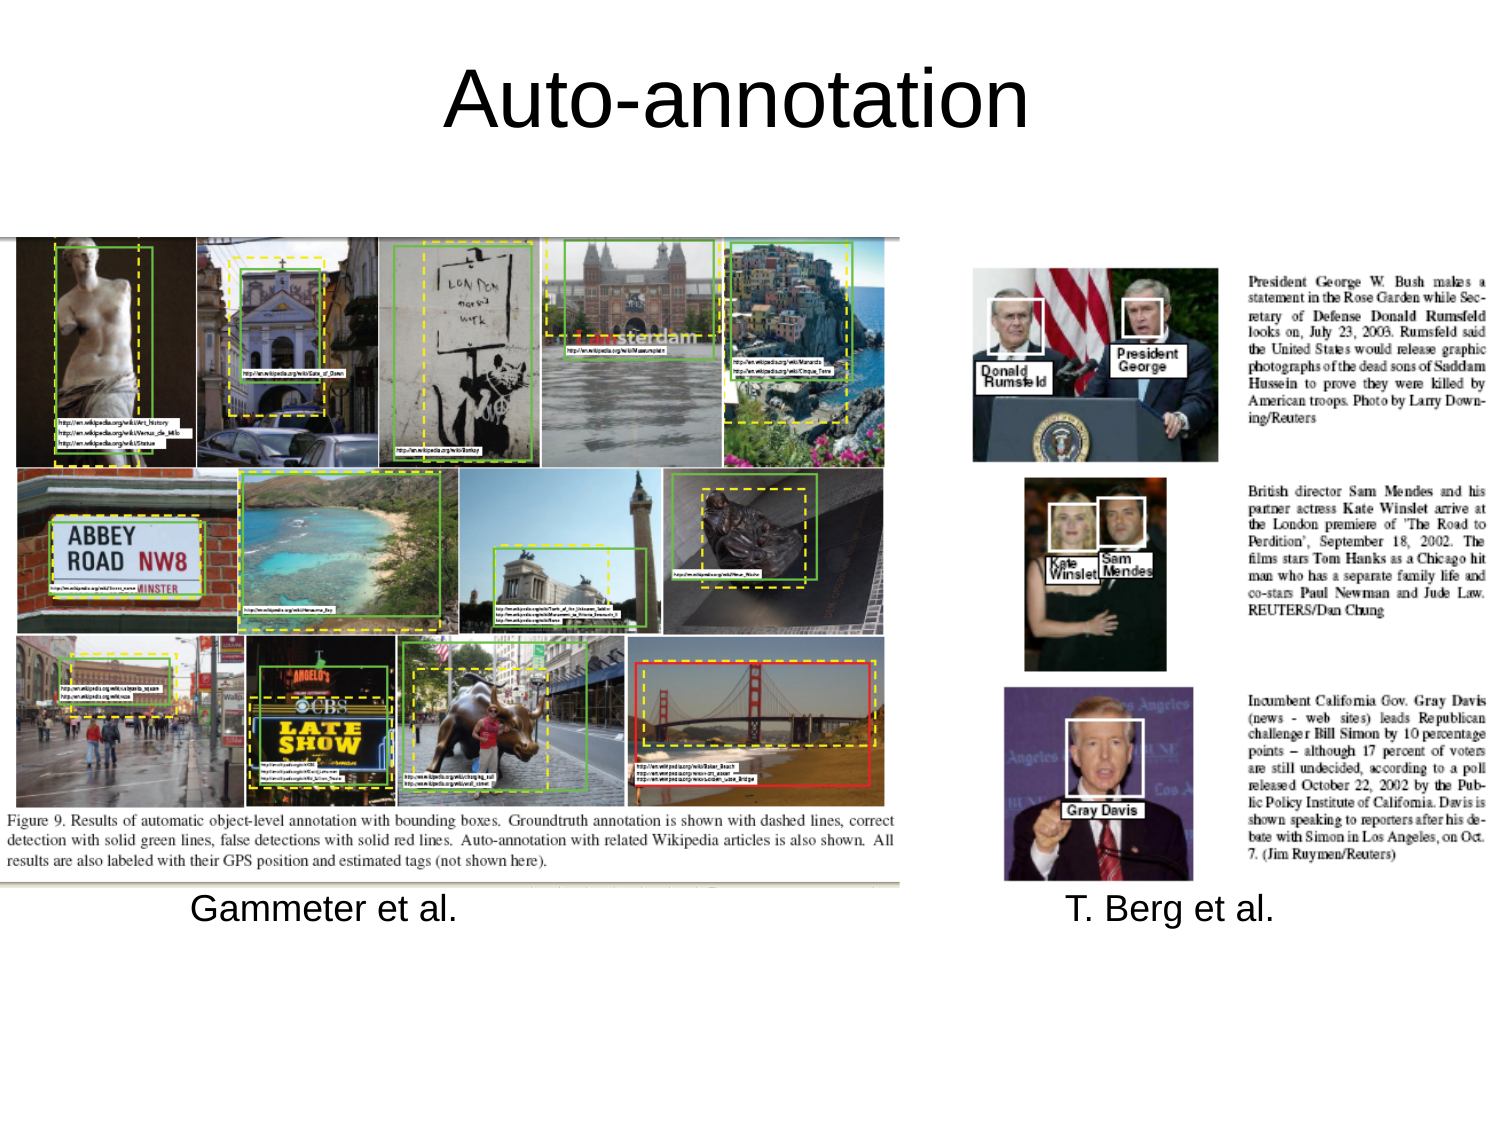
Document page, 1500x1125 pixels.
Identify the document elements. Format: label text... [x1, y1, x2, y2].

title Auto-annotation [99, 0, 1375, 188]
text_box Gammeter et al. [174, 897, 675, 937]
picture [0, 237, 900, 888]
picture [962, 262, 1500, 888]
text_box T. Berg et al. [1050, 895, 1500, 937]
